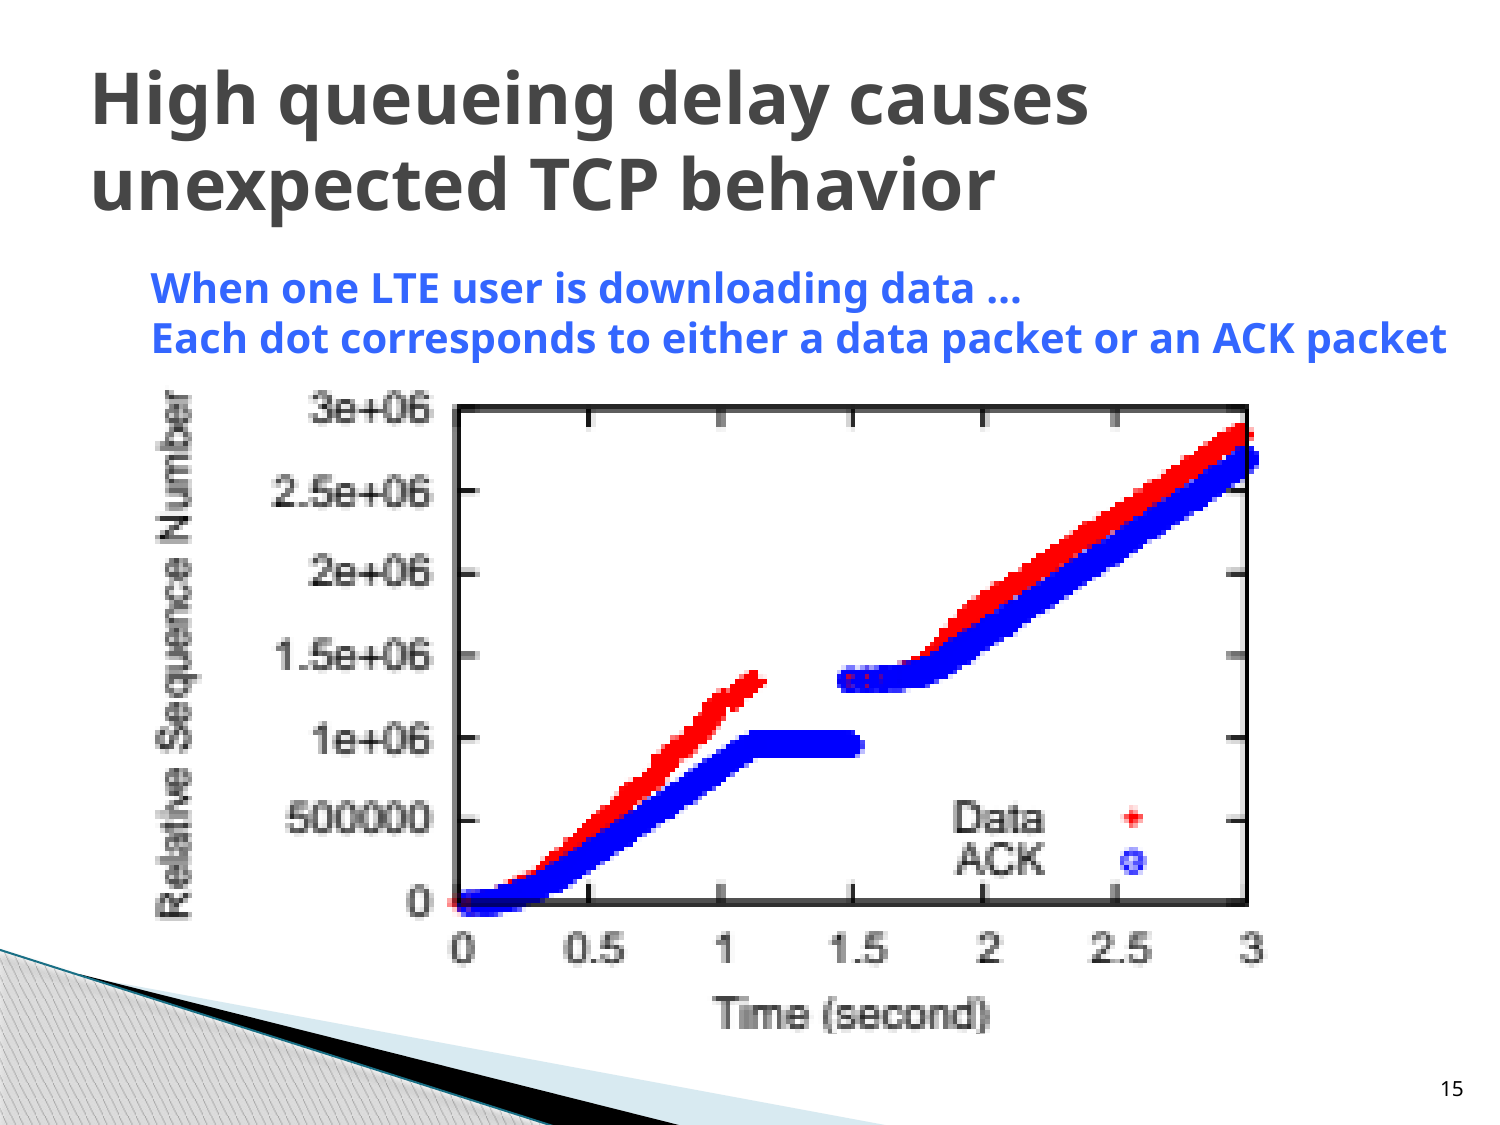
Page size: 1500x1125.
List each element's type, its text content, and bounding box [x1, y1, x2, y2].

title High queueing delay causes unexpected TCP behavior [75, 45, 1425, 233]
picture [142, 358, 1315, 1034]
text_box When one LTE user is downloading data … Each dot corresponds to either a data packet or an ACK packet [135, 254, 1463, 370]
slide_number 15 [1418, 1051, 1479, 1112]
